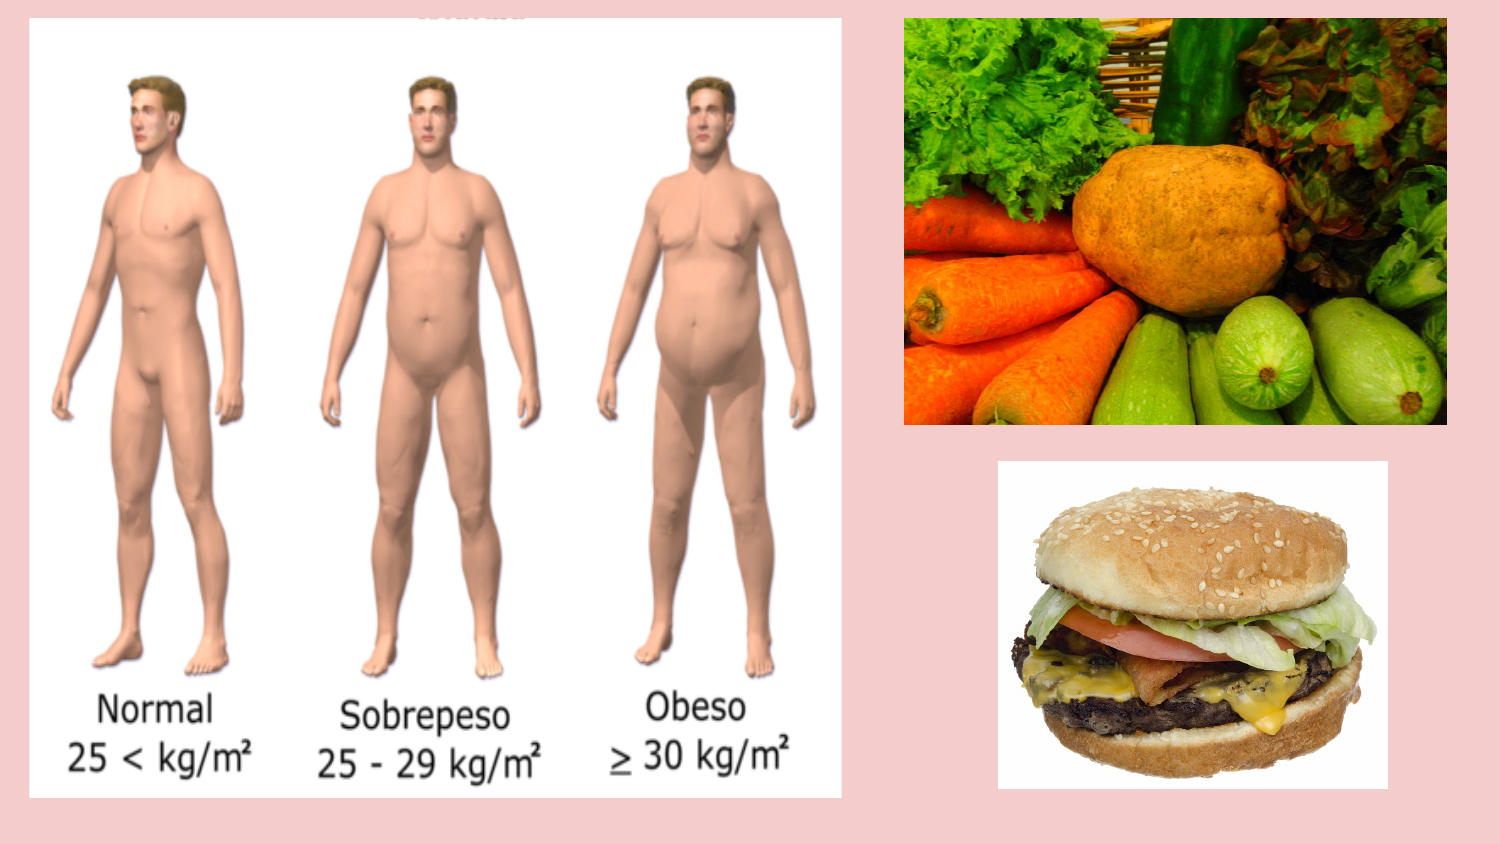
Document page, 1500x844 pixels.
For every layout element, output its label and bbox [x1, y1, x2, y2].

picture [904, 17, 1447, 426]
picture [998, 460, 1388, 789]
picture [29, 17, 842, 798]
